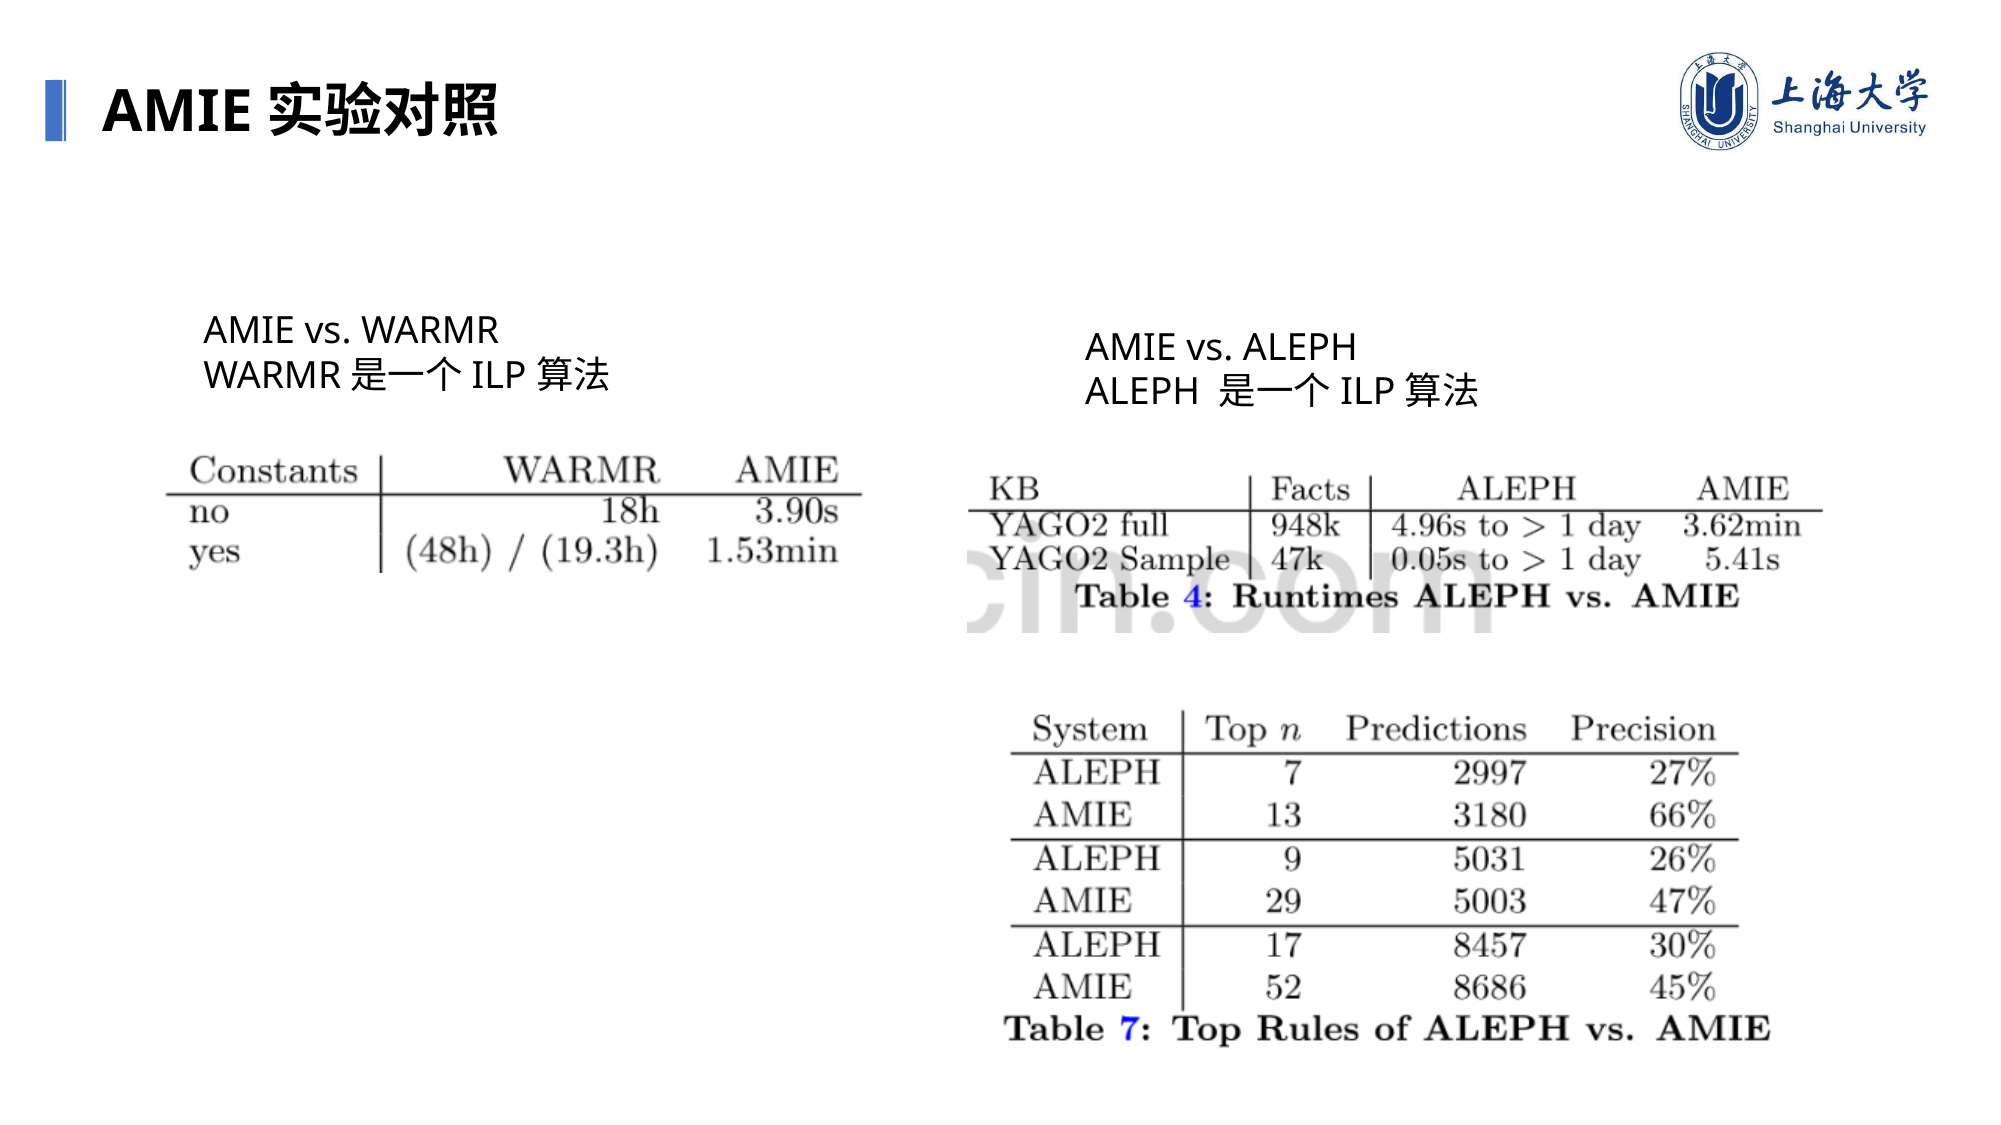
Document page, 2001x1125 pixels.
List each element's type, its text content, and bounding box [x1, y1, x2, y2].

picture [125, 439, 903, 573]
list AMIE实验对照 [87, 74, 1440, 143]
picture [1669, 49, 1936, 153]
picture [947, 694, 1813, 1076]
text_box AMIE vs. WARMR WARMR是一个ILP算法 [188, 298, 1071, 449]
picture [967, 450, 1833, 633]
text_box AMIE vs. ALEPH ALEPH 是一个ILP算法 [1070, 315, 1730, 450]
